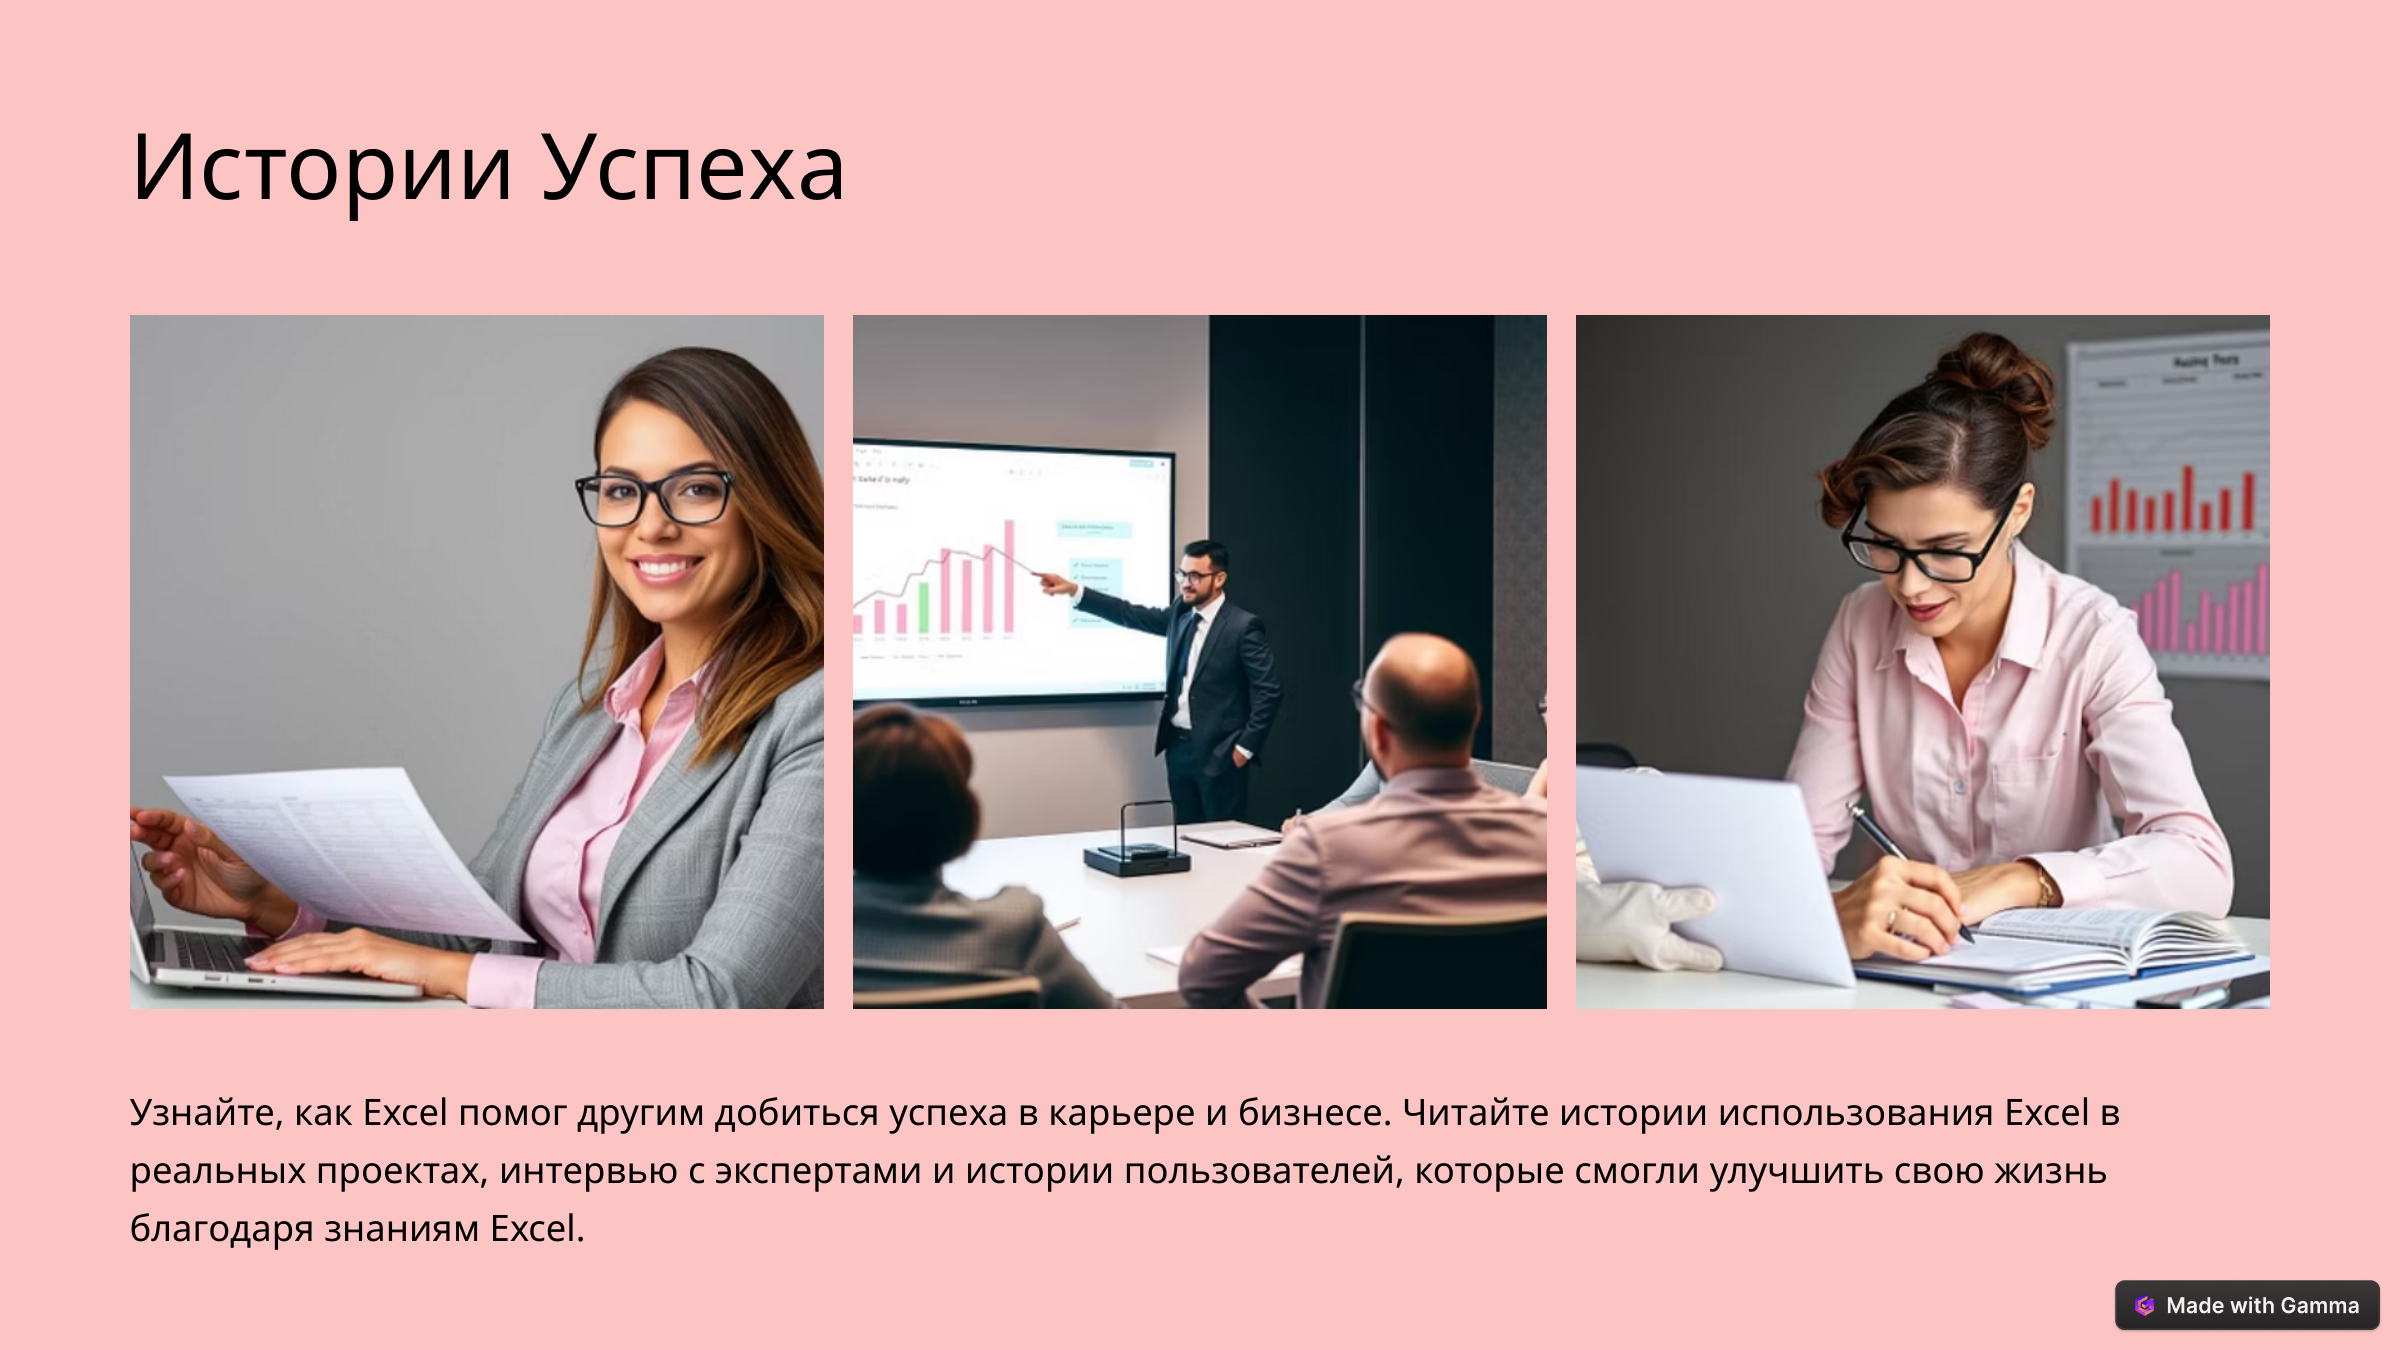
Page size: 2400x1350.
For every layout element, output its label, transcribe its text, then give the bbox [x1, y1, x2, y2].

picture [1576, 315, 2270, 1009]
picture [853, 315, 1547, 1009]
picture [130, 315, 824, 1009]
text_box Истории Успеха [129, 101, 1056, 218]
text_box Узнайте, как Excel помог другим добиться успеха в карьере и бизнесе. Читайте истории использования Excel в реальных проектах, интервью с экспертами и истории пользователей, которые смогли улучшить свою жизнь благодаря знаниям Excel. [129, 1073, 2271, 1252]
picture [2106, 1271, 2389, 1339]
